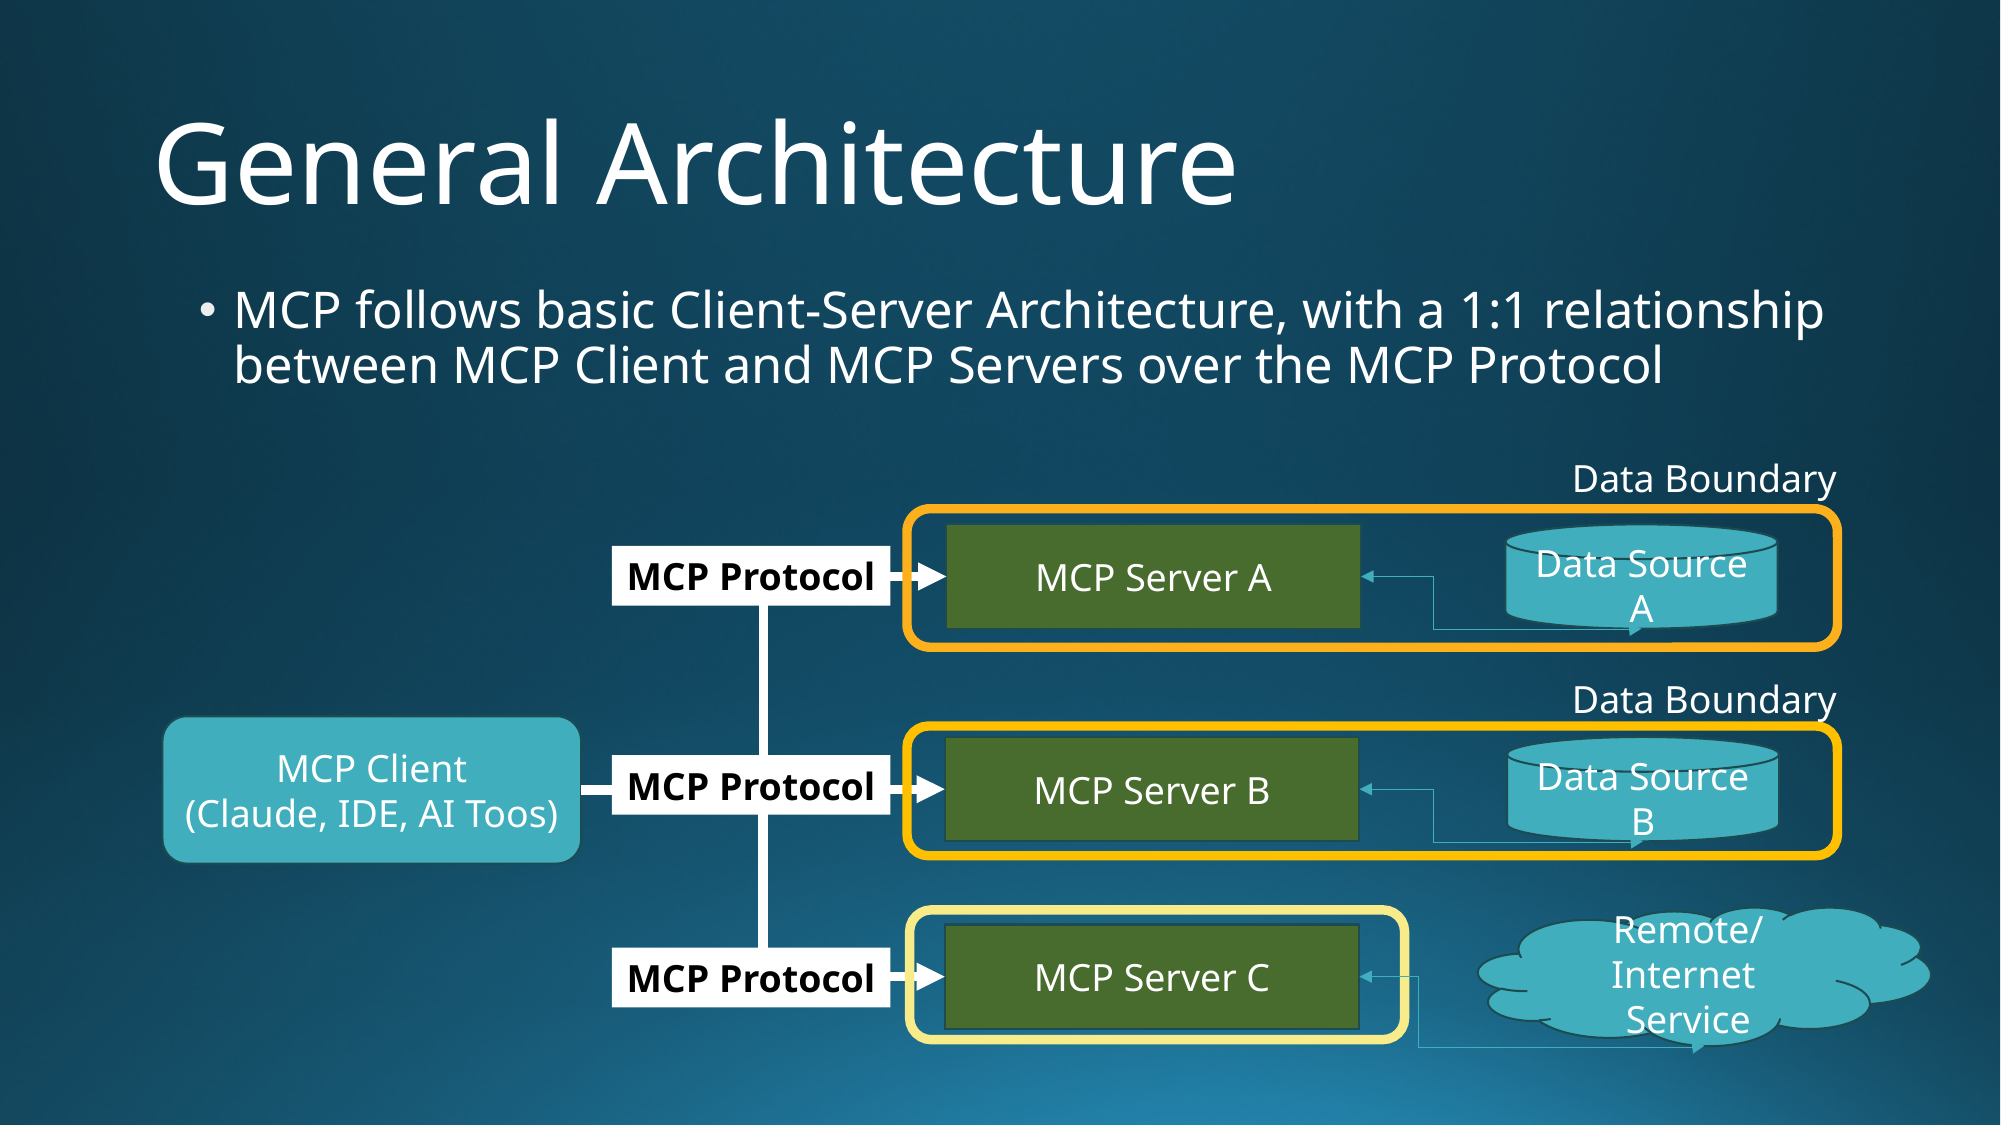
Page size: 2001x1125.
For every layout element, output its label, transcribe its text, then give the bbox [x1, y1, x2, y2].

text_box [908, 908, 1406, 1041]
text_box Remote/Internet Service [1476, 906, 1933, 1048]
picture [0, 0, 2001, 1125]
text_box MCP Protocol [611, 977, 891, 1008]
text_box Data Boundary [1557, 447, 1852, 508]
title General Architecture [137, 59, 1863, 278]
list MCP follows basic Client-Server Architecture, with a 1:1 relationship between MCP Client and MCP Servers over the MCP Protocol [183, 277, 1863, 457]
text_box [581, 789, 945, 977]
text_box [581, 576, 947, 790]
text_box MCP Protocol [611, 545, 891, 576]
text_box [905, 507, 1839, 649]
text_box Data Boundary [1557, 669, 1852, 729]
text_box [945, 724, 1839, 857]
text_box MCP Client (Claude, IDE, AI Toos) [161, 715, 581, 865]
